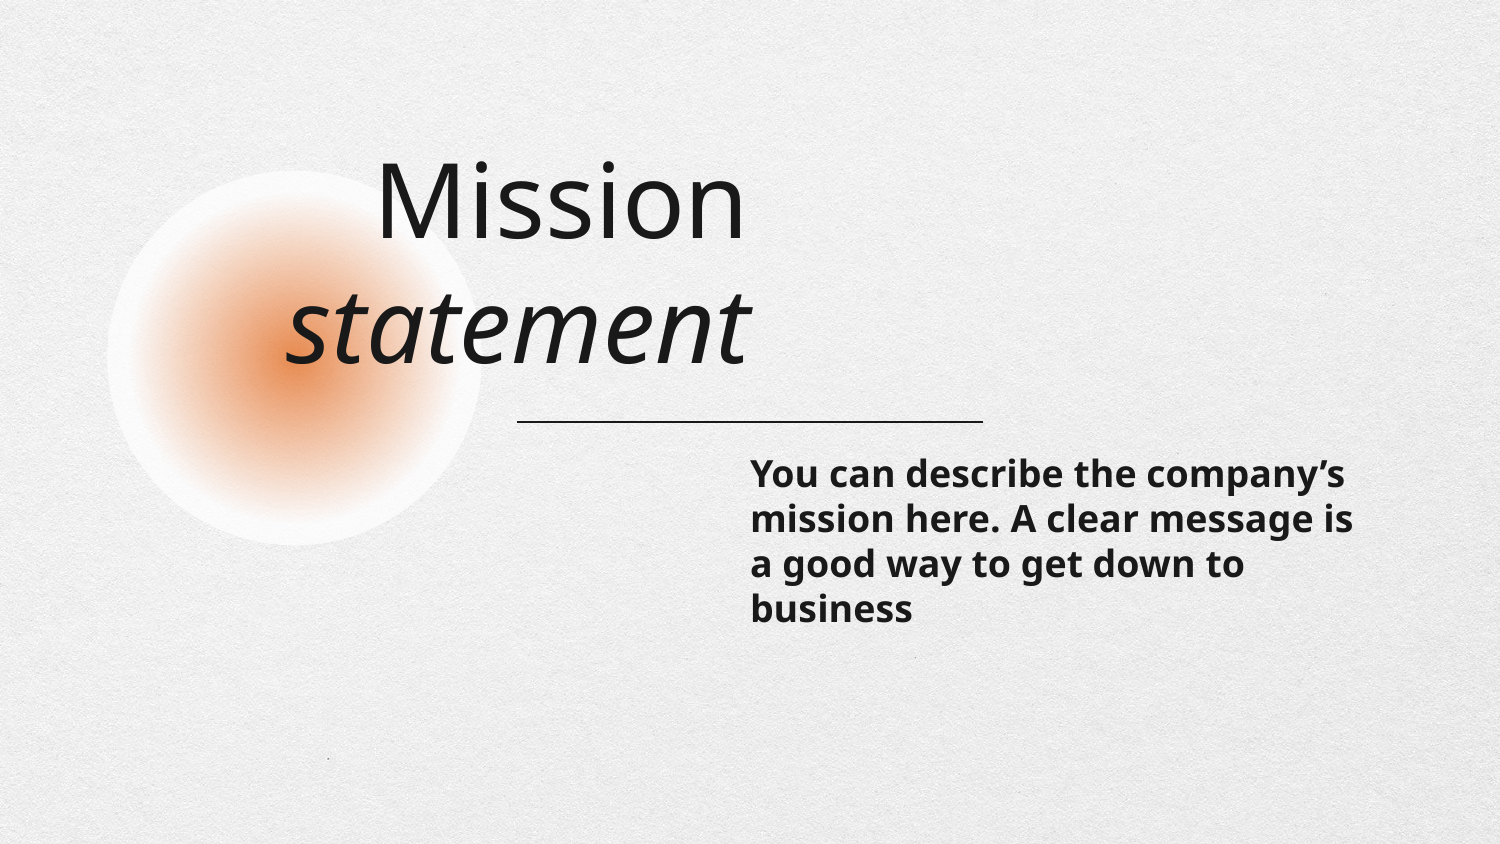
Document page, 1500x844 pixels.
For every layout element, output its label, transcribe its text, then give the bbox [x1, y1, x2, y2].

text_box [107, 184, 480, 546]
title Mission statement [224, 120, 750, 385]
subtitle You can describe the company’s mission here. A clear message is a good way to get down to business [750, 450, 1361, 689]
picture [0, 0, 1500, 844]
